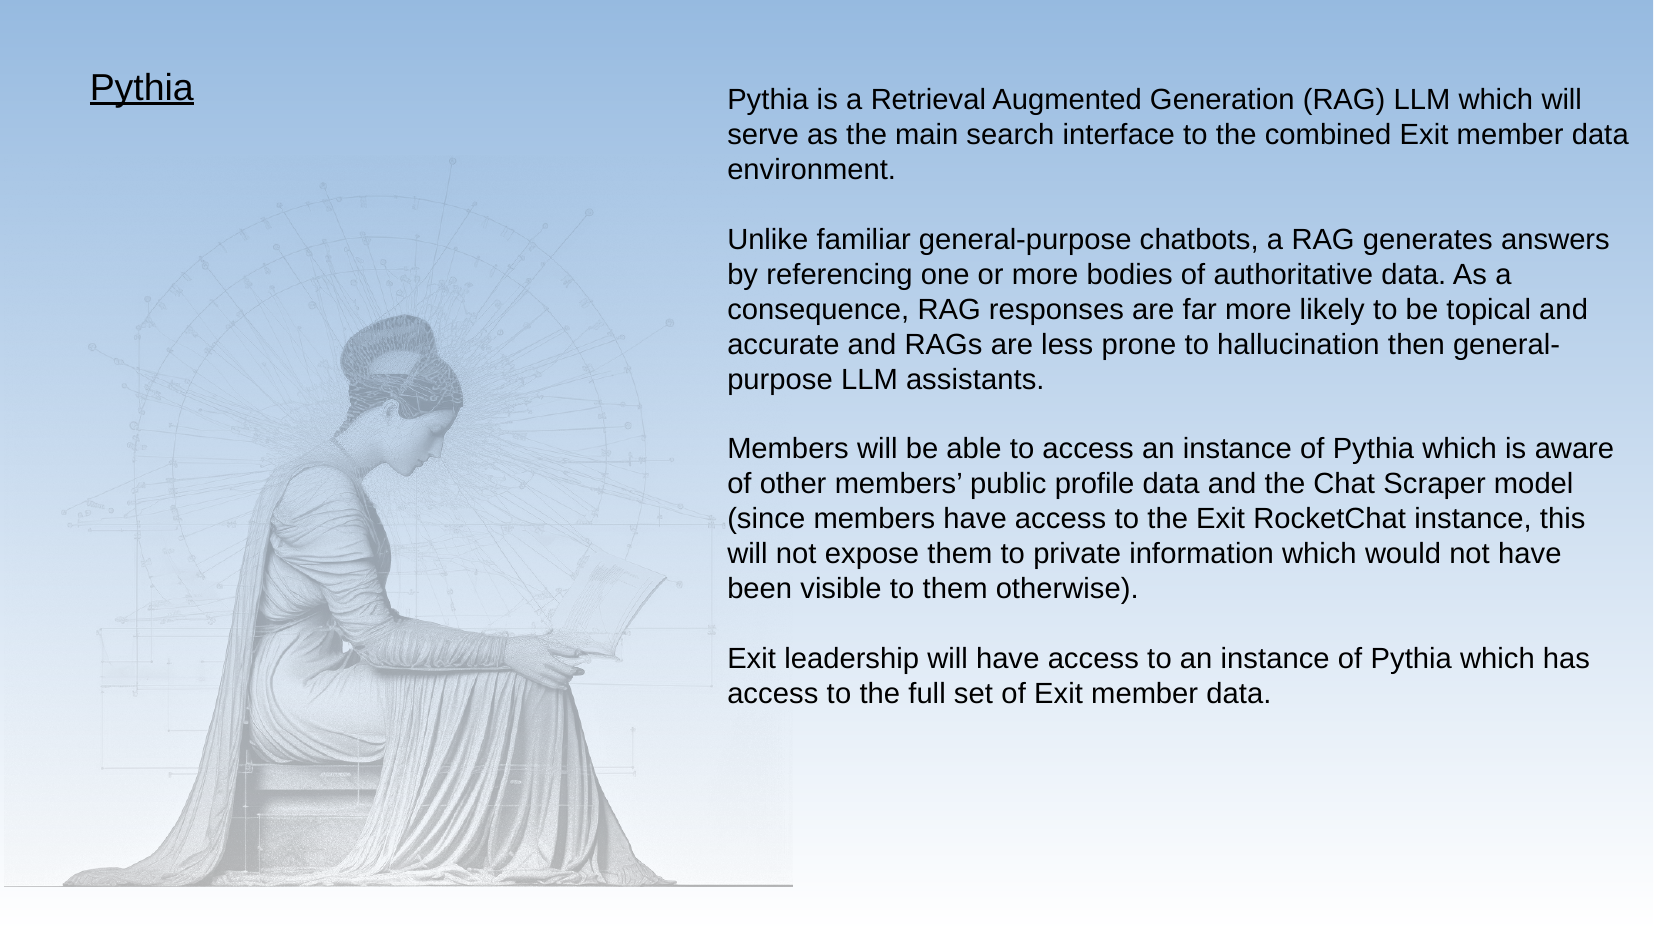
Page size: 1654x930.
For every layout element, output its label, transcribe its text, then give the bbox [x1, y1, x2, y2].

picture [4, 155, 793, 887]
text_box Pythia [75, 55, 563, 113]
text_box Pythia is a Retrieval Augmented Generation (RAG) LLM which will serve as the main search interface to the combined Exit member data environment. Unlike familiar general-purpose chatbots, a RAG generates answers by referencing one or more bodies of authoritative data. As a consequence, RAG responses are far more likely to be topical and accurate and RAGs are less prone to hallucination then general-purpose LLM assistants. Members will be able to access an instance of Pythia which is aware of other members’ public profile data and the Chat Scraper model (since members have access to the Exit RocketChat instance, this will not expose them to private information which would not have been visible to them otherwise). Exit leadership will have access to an instance of Pythia which has access to the full set of Exit member data. [712, 72, 1650, 823]
